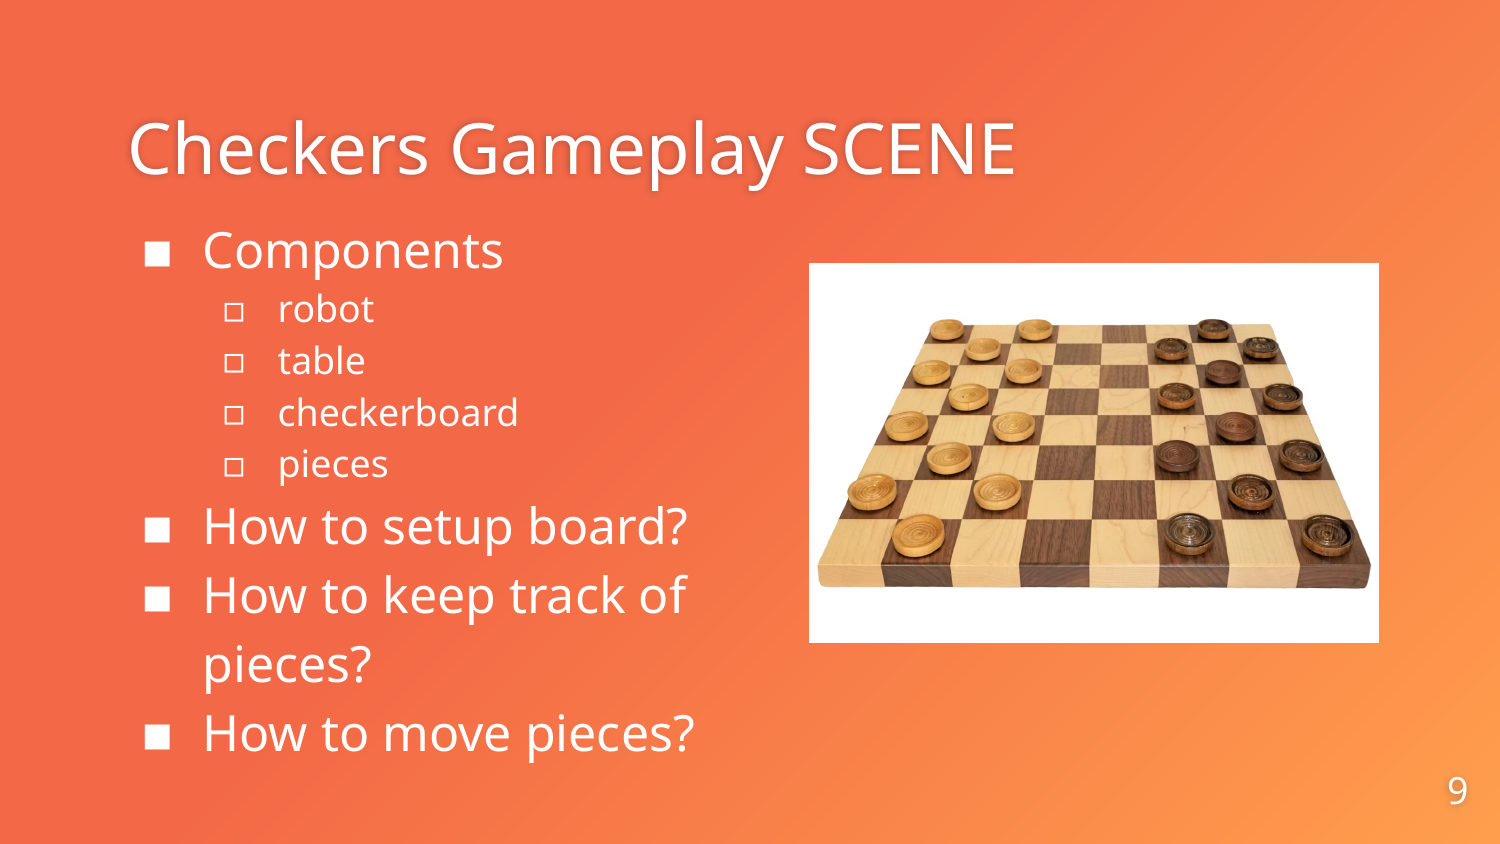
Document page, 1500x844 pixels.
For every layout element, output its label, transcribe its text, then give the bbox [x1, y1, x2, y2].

list Components robot table checkerboard pieces How to setup board? How to keep track of pieces? How to move pieces? [127, 209, 785, 708]
title Checkers Gameplay SCENE [127, 124, 1374, 190]
picture [809, 262, 1379, 643]
slide_number ‹#› [1378, 761, 1469, 814]
